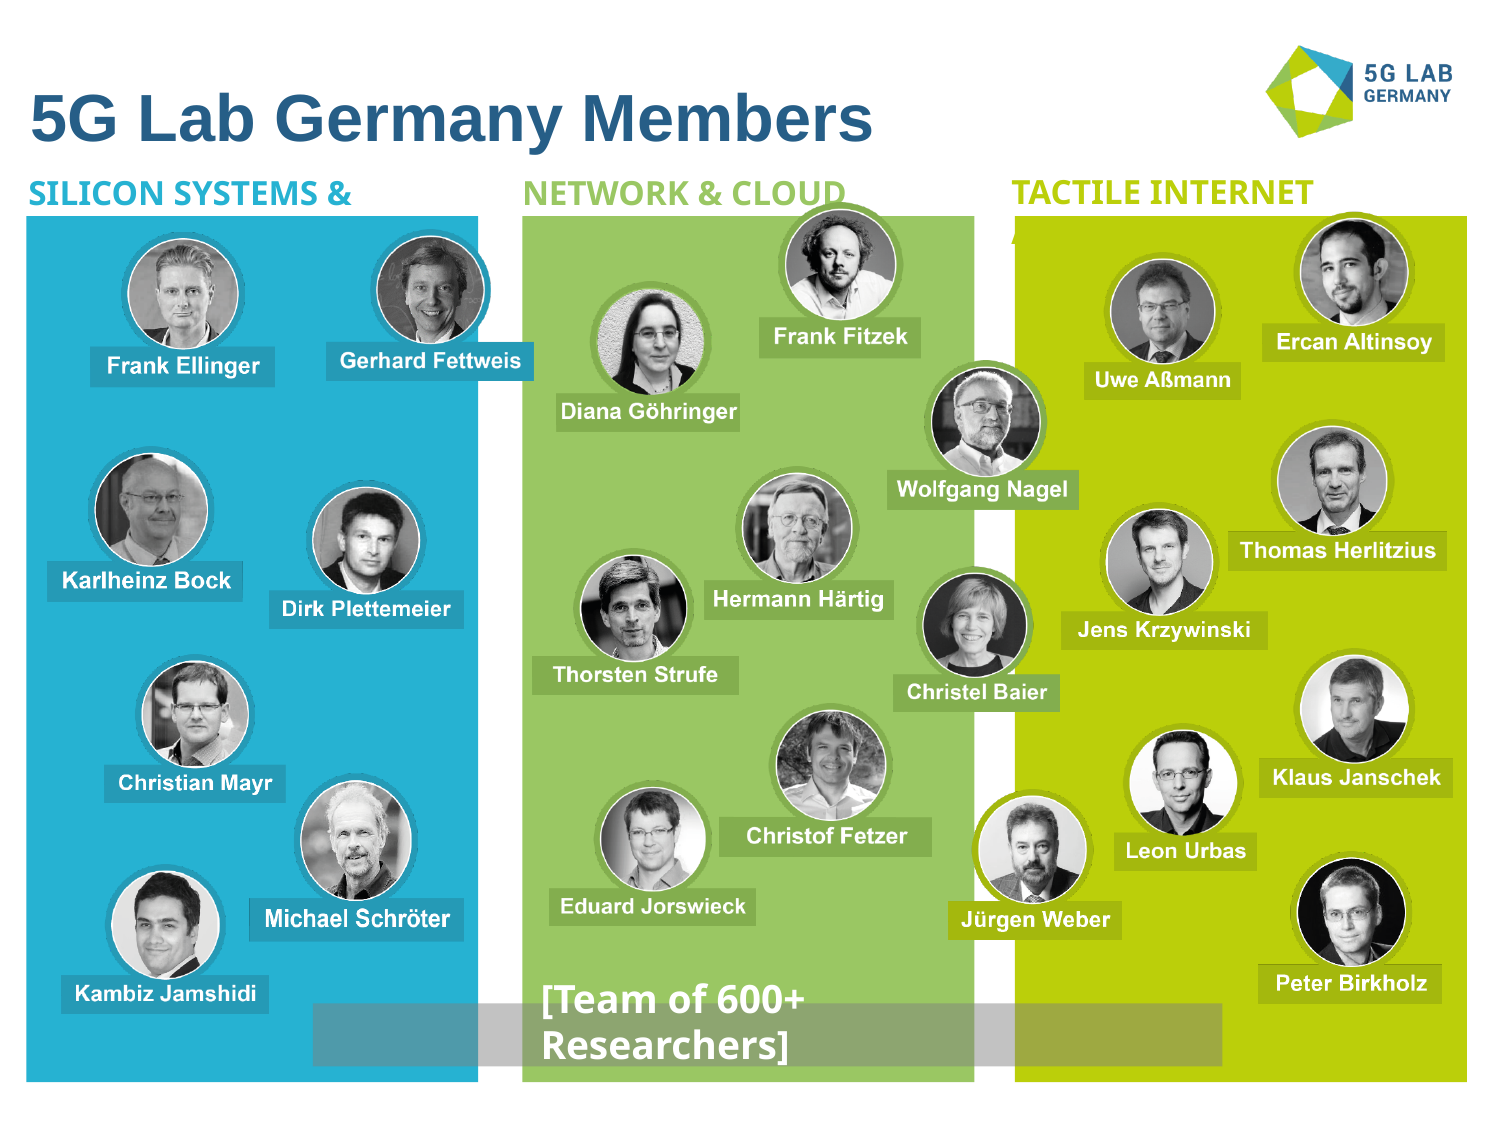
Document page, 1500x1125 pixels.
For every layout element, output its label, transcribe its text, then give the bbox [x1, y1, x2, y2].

picture [531, 202, 1454, 927]
picture [1258, 848, 1443, 1004]
picture [1083, 252, 1241, 400]
picture [47, 226, 464, 629]
picture [556, 281, 740, 433]
title 5G Lab Germany Members [27, 74, 1093, 156]
picture [326, 228, 535, 381]
picture [1262, 207, 1445, 363]
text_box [13, 163, 1468, 1083]
picture [1246, 26, 1471, 157]
picture [947, 723, 1257, 941]
picture [60, 654, 468, 1014]
